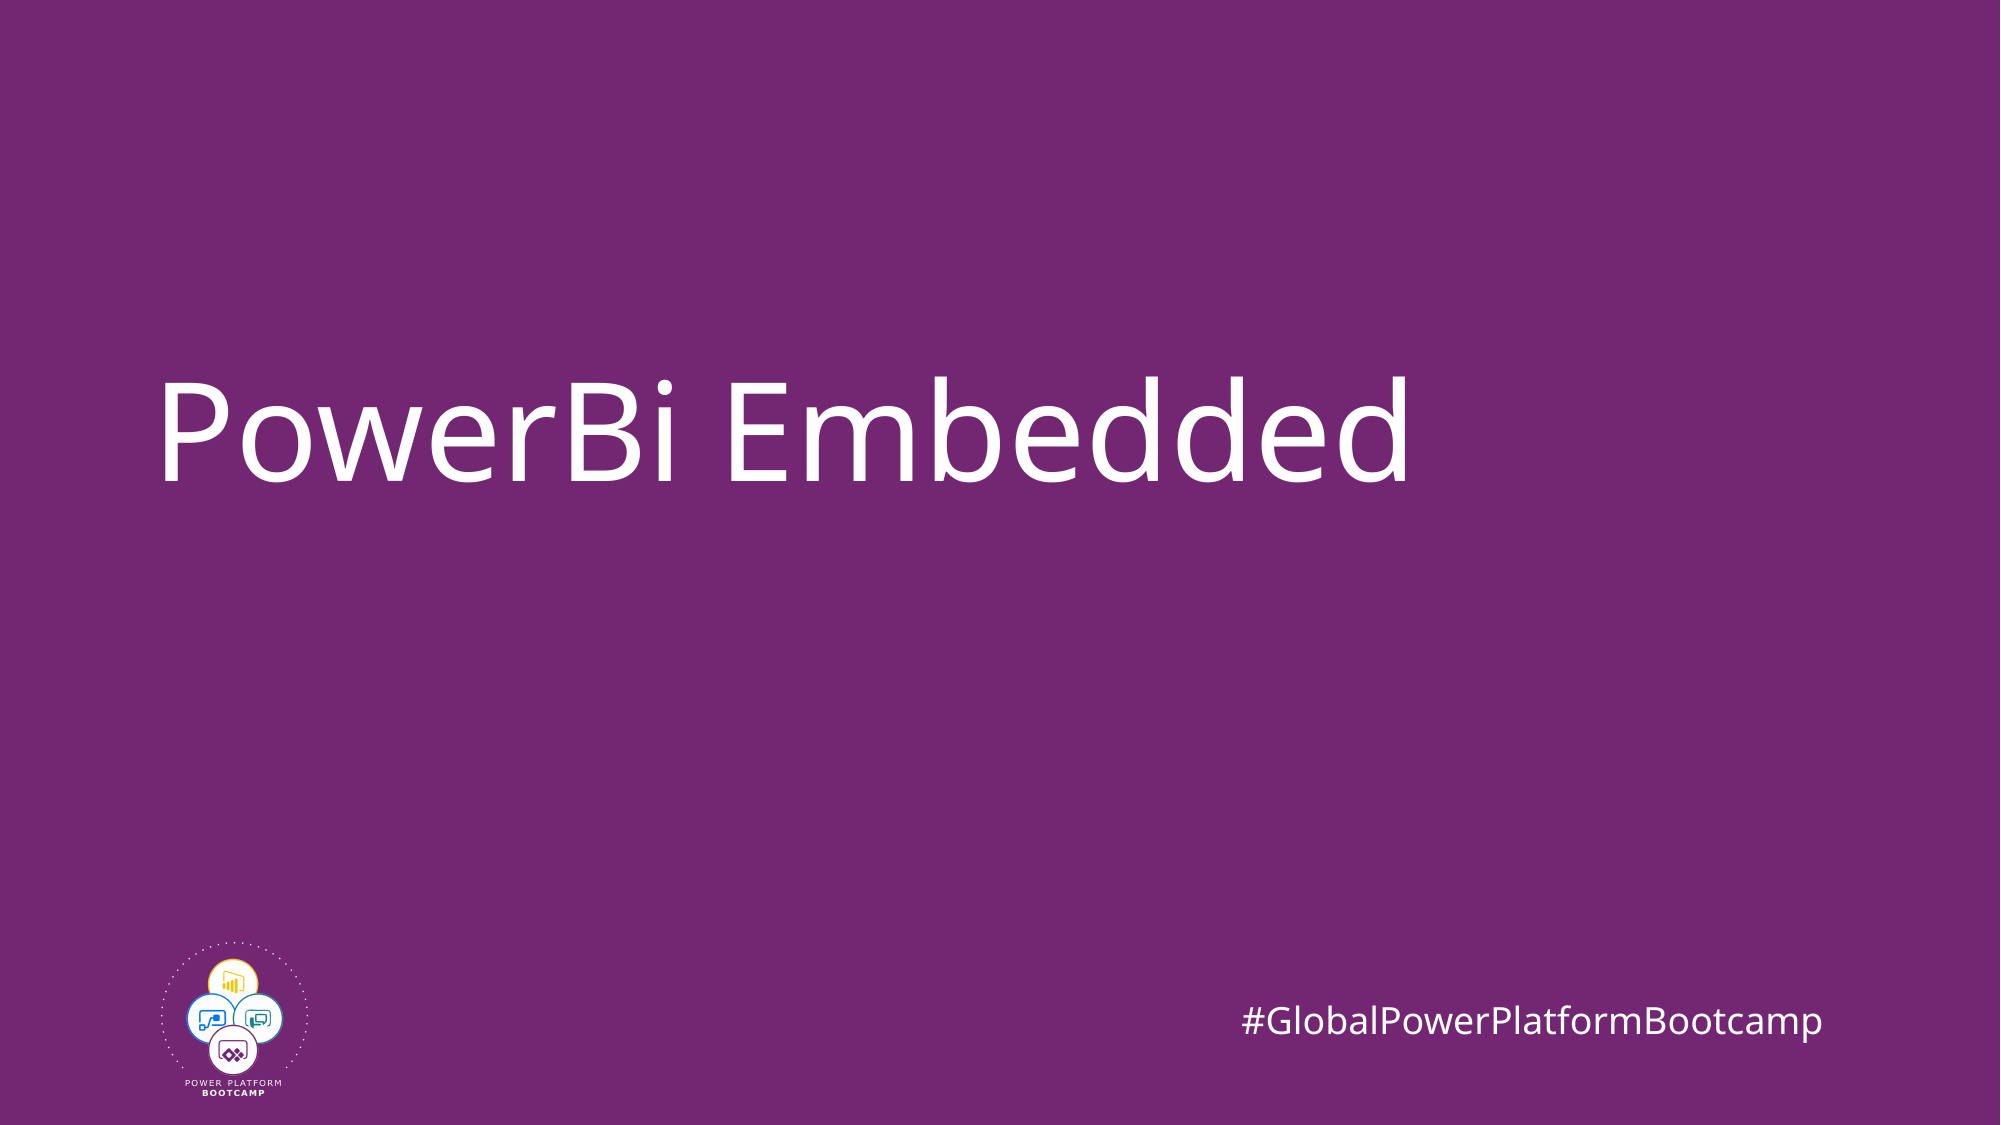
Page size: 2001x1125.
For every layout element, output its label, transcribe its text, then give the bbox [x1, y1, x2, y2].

picture [161, 942, 308, 1096]
title PowerBi Embedded [137, 341, 1755, 532]
